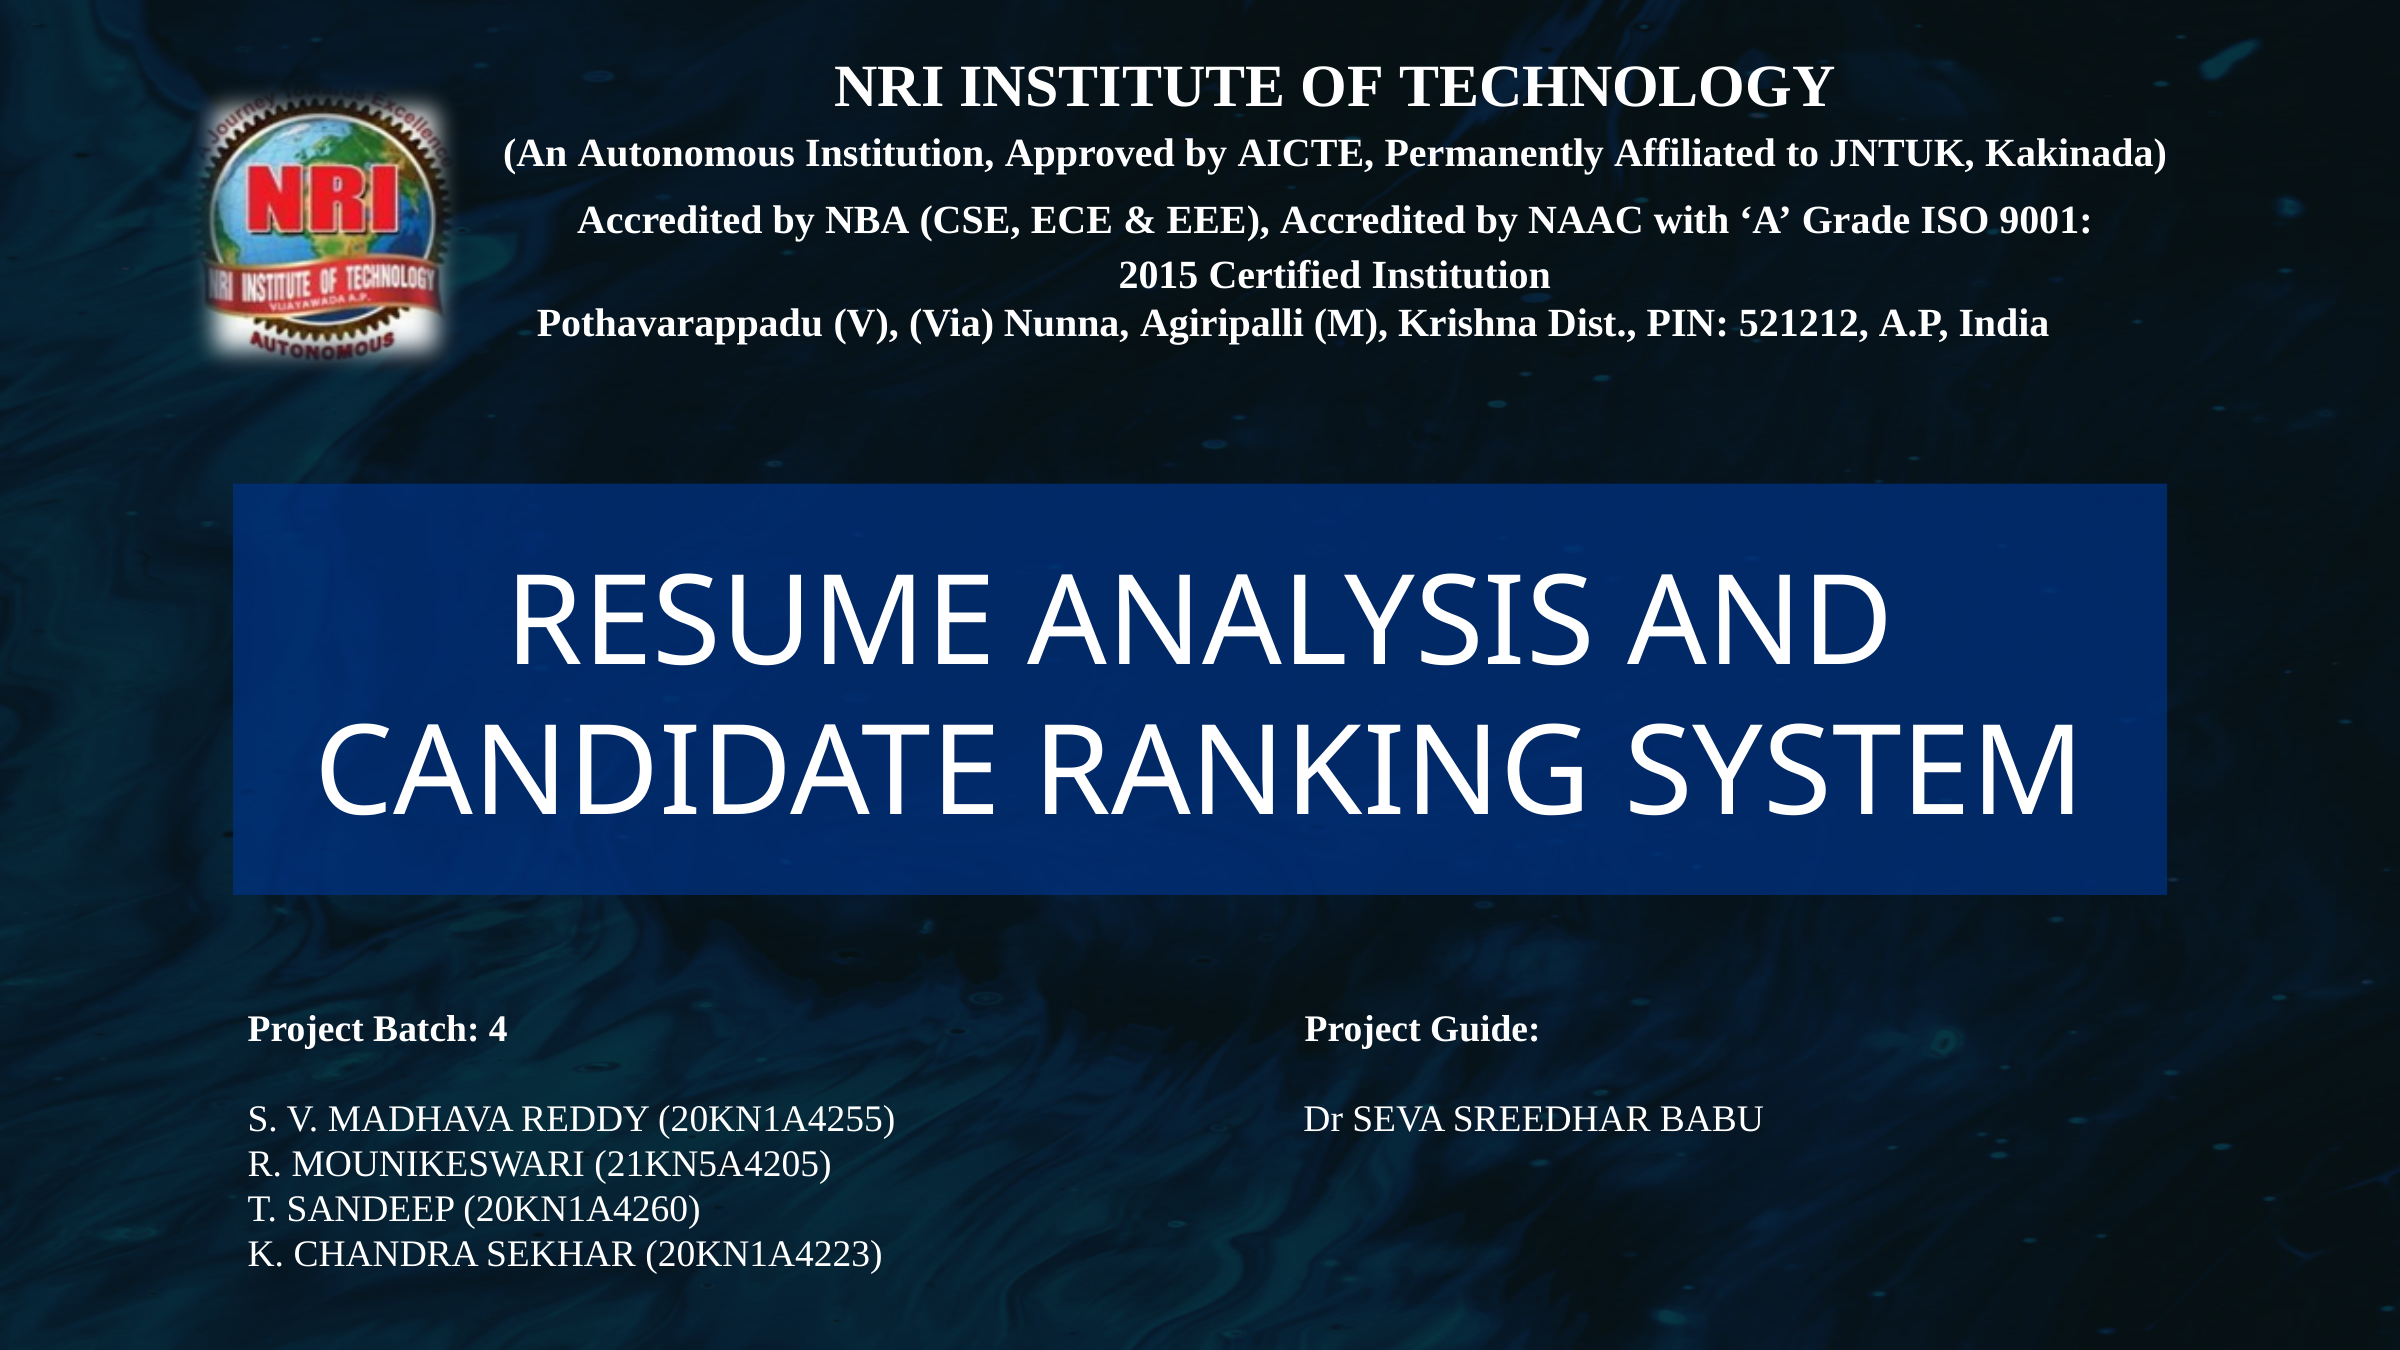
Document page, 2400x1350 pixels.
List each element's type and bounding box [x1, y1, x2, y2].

text_box [184, 78, 2216, 382]
picture [0, 0, 2400, 1350]
